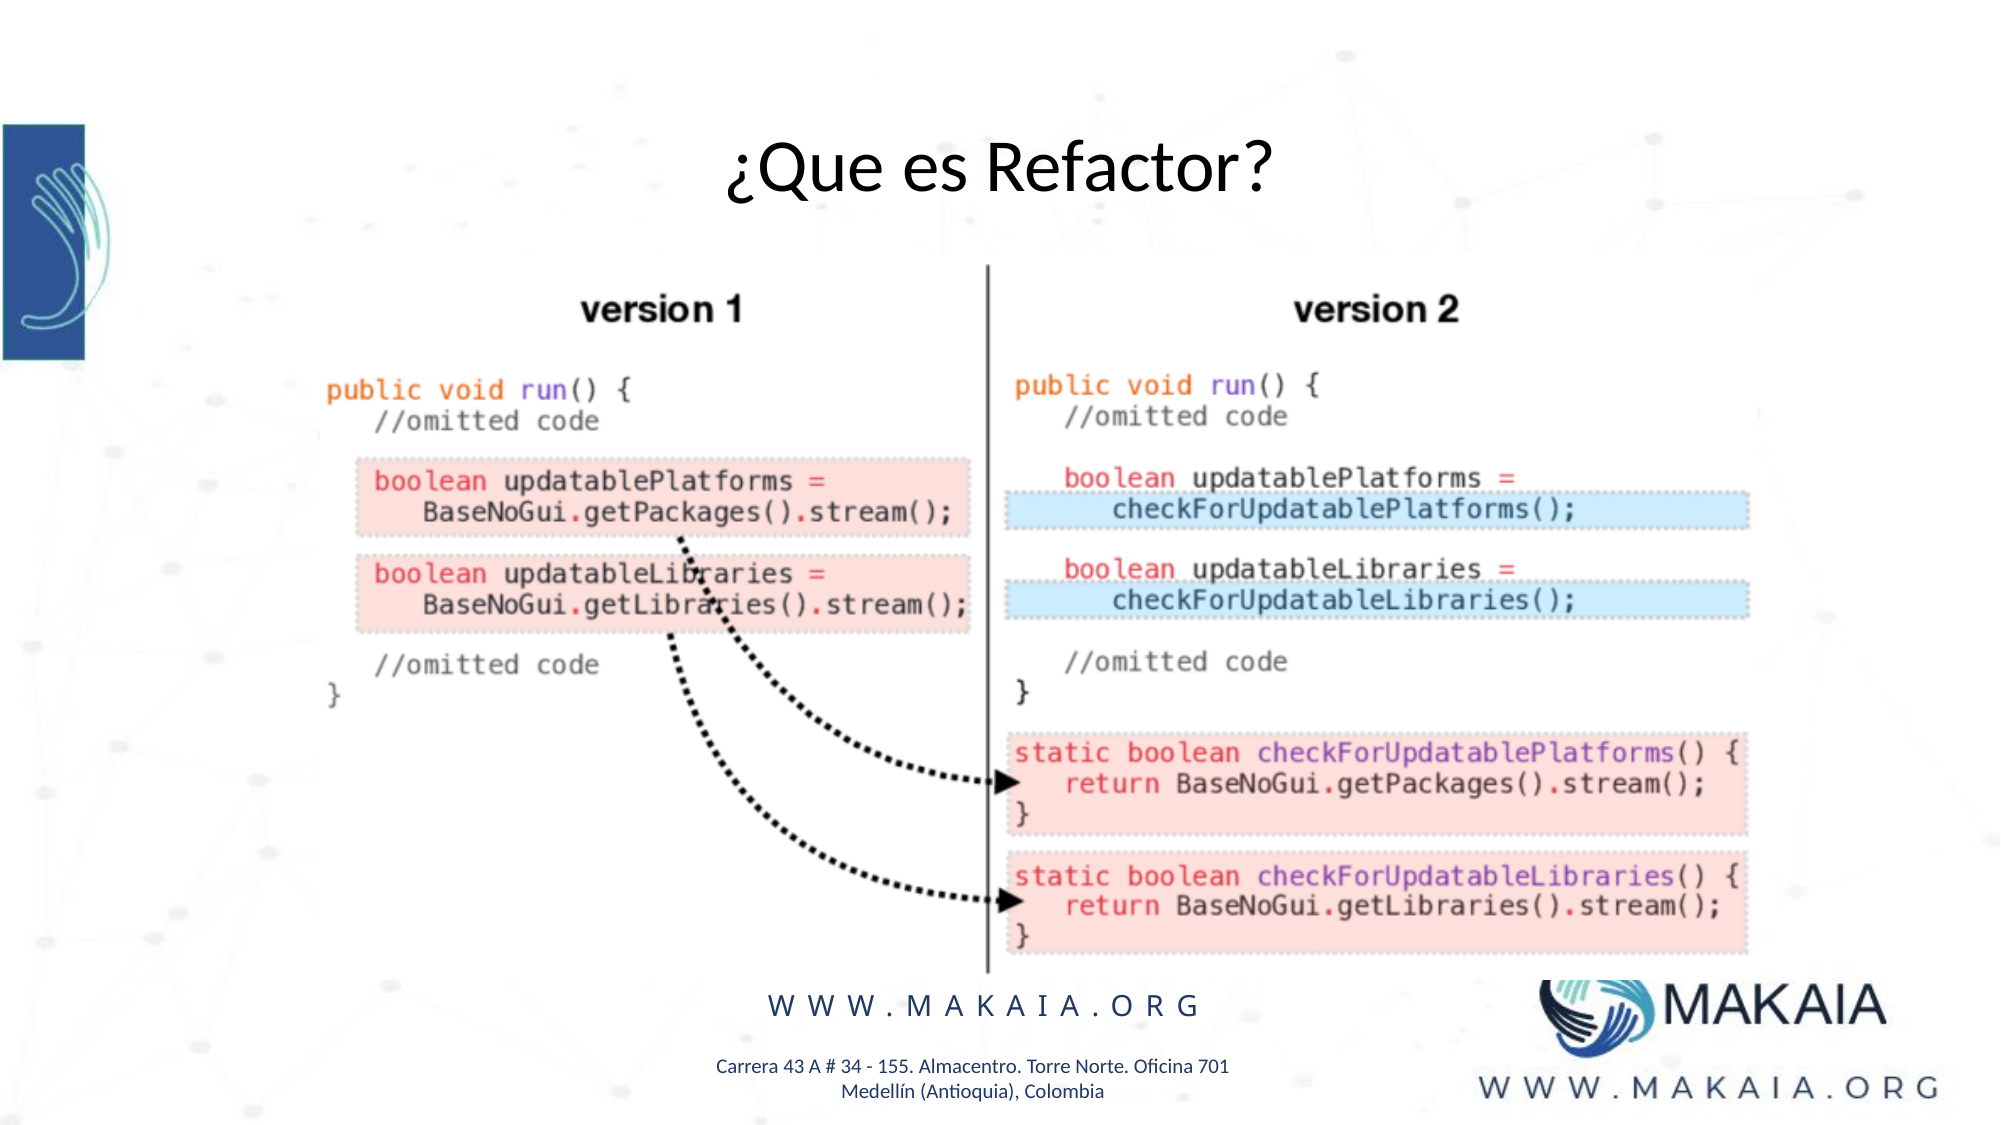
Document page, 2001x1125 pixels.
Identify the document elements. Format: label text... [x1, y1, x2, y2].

text_box WWW.MAKAIA.ORG [489, 980, 1477, 1030]
text_box Carrera 43 A # 34 - 155. Almacentro. Torre Norte. Oficina 701 Medellín (Antioquia), Colombia [425, 1045, 1521, 1110]
picture [0, 0, 2001, 1125]
text_box ¿Que es Refactor? [542, 108, 1458, 214]
